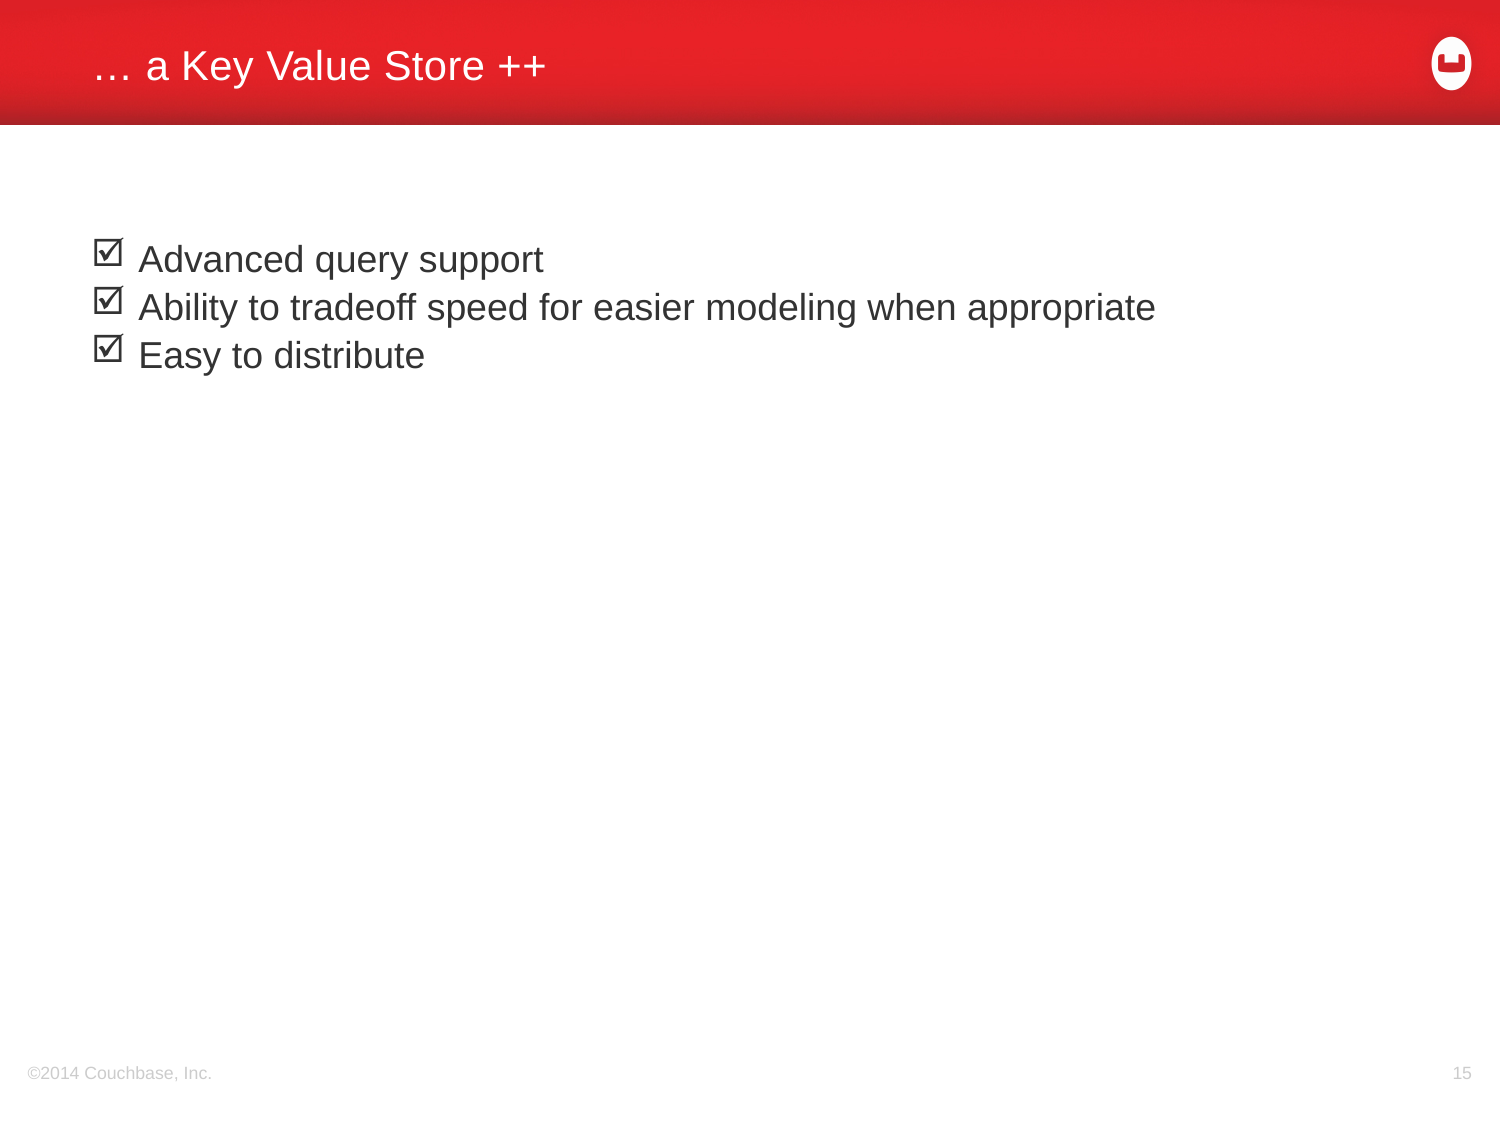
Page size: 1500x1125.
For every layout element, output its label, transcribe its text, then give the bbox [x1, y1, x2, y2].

picture [0, 0, 1500, 125]
footer ©2014 Couchbase, Inc. [27, 1042, 503, 1103]
title … a Key Value Store ++ [76, 4, 1427, 125]
slide_number 15 [1350, 1042, 1473, 1103]
list Advanced query support Ability to tradeoff speed for easier modeling when appropriate Easy to distribute [76, 232, 1427, 1007]
